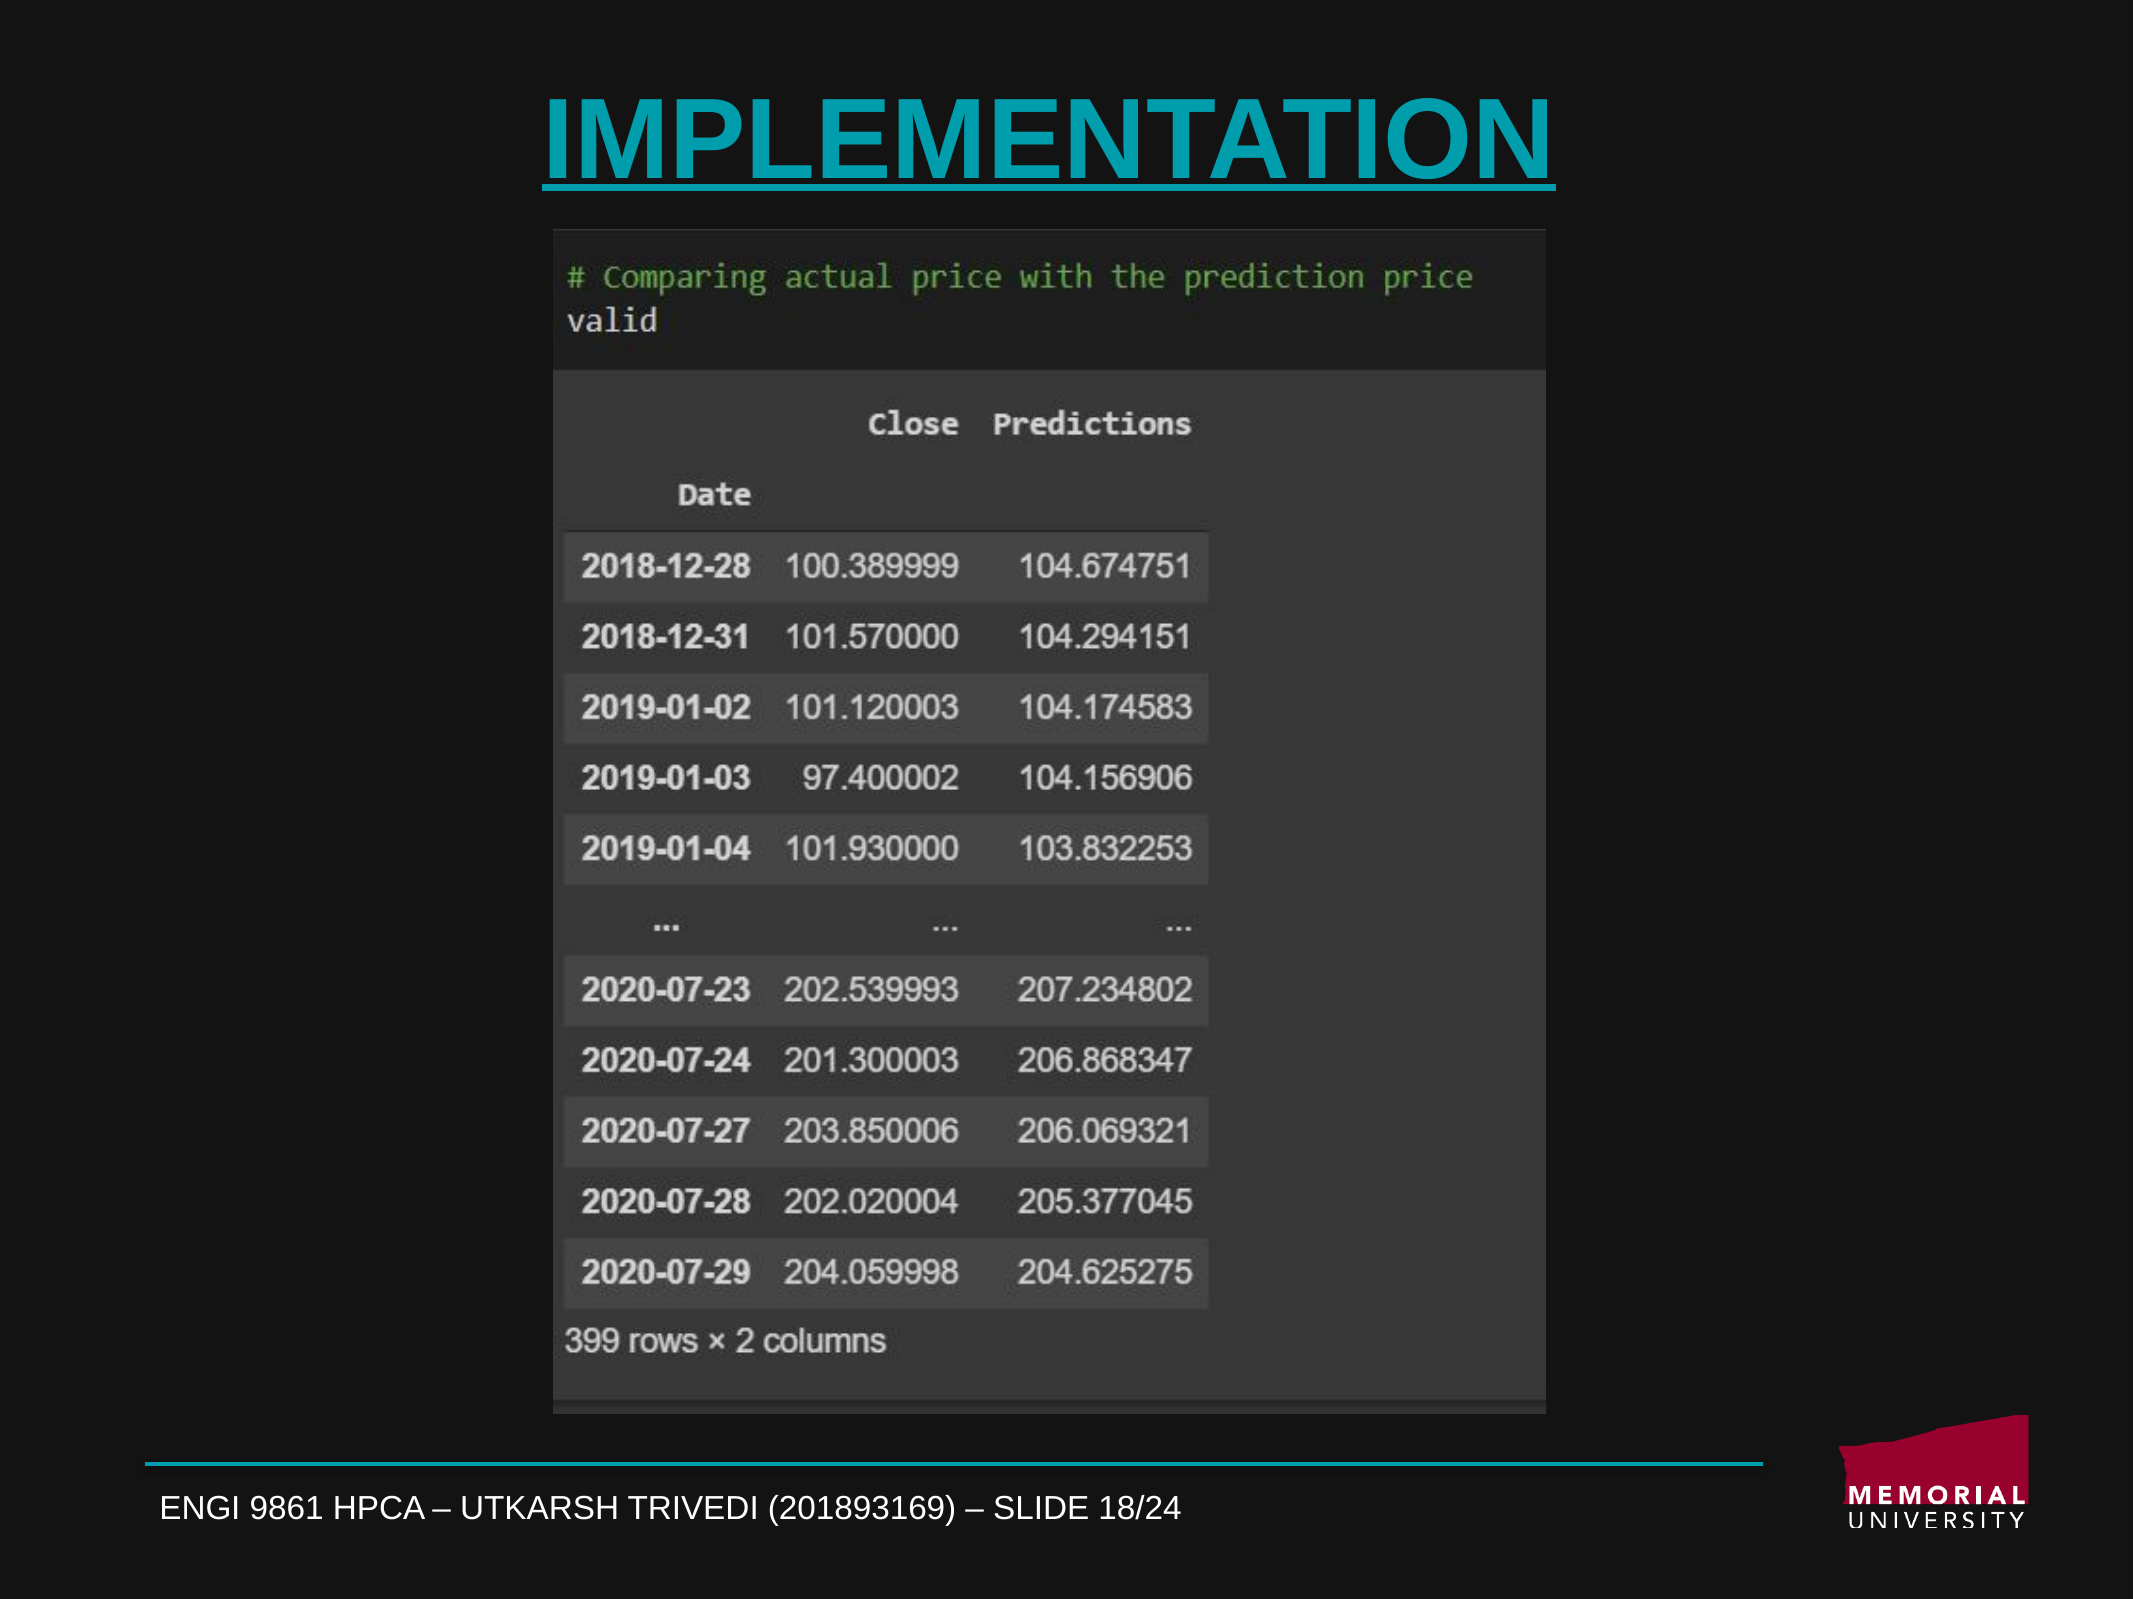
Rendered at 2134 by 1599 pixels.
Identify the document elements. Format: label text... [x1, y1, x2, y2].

list Implementation [98, 86, 2001, 215]
text_box ENGI 9861 HPCA – UTKARSH TRIVEDI (201893169) – SLIDE 18/24 [144, 1478, 1405, 1543]
picture [552, 228, 1546, 1414]
